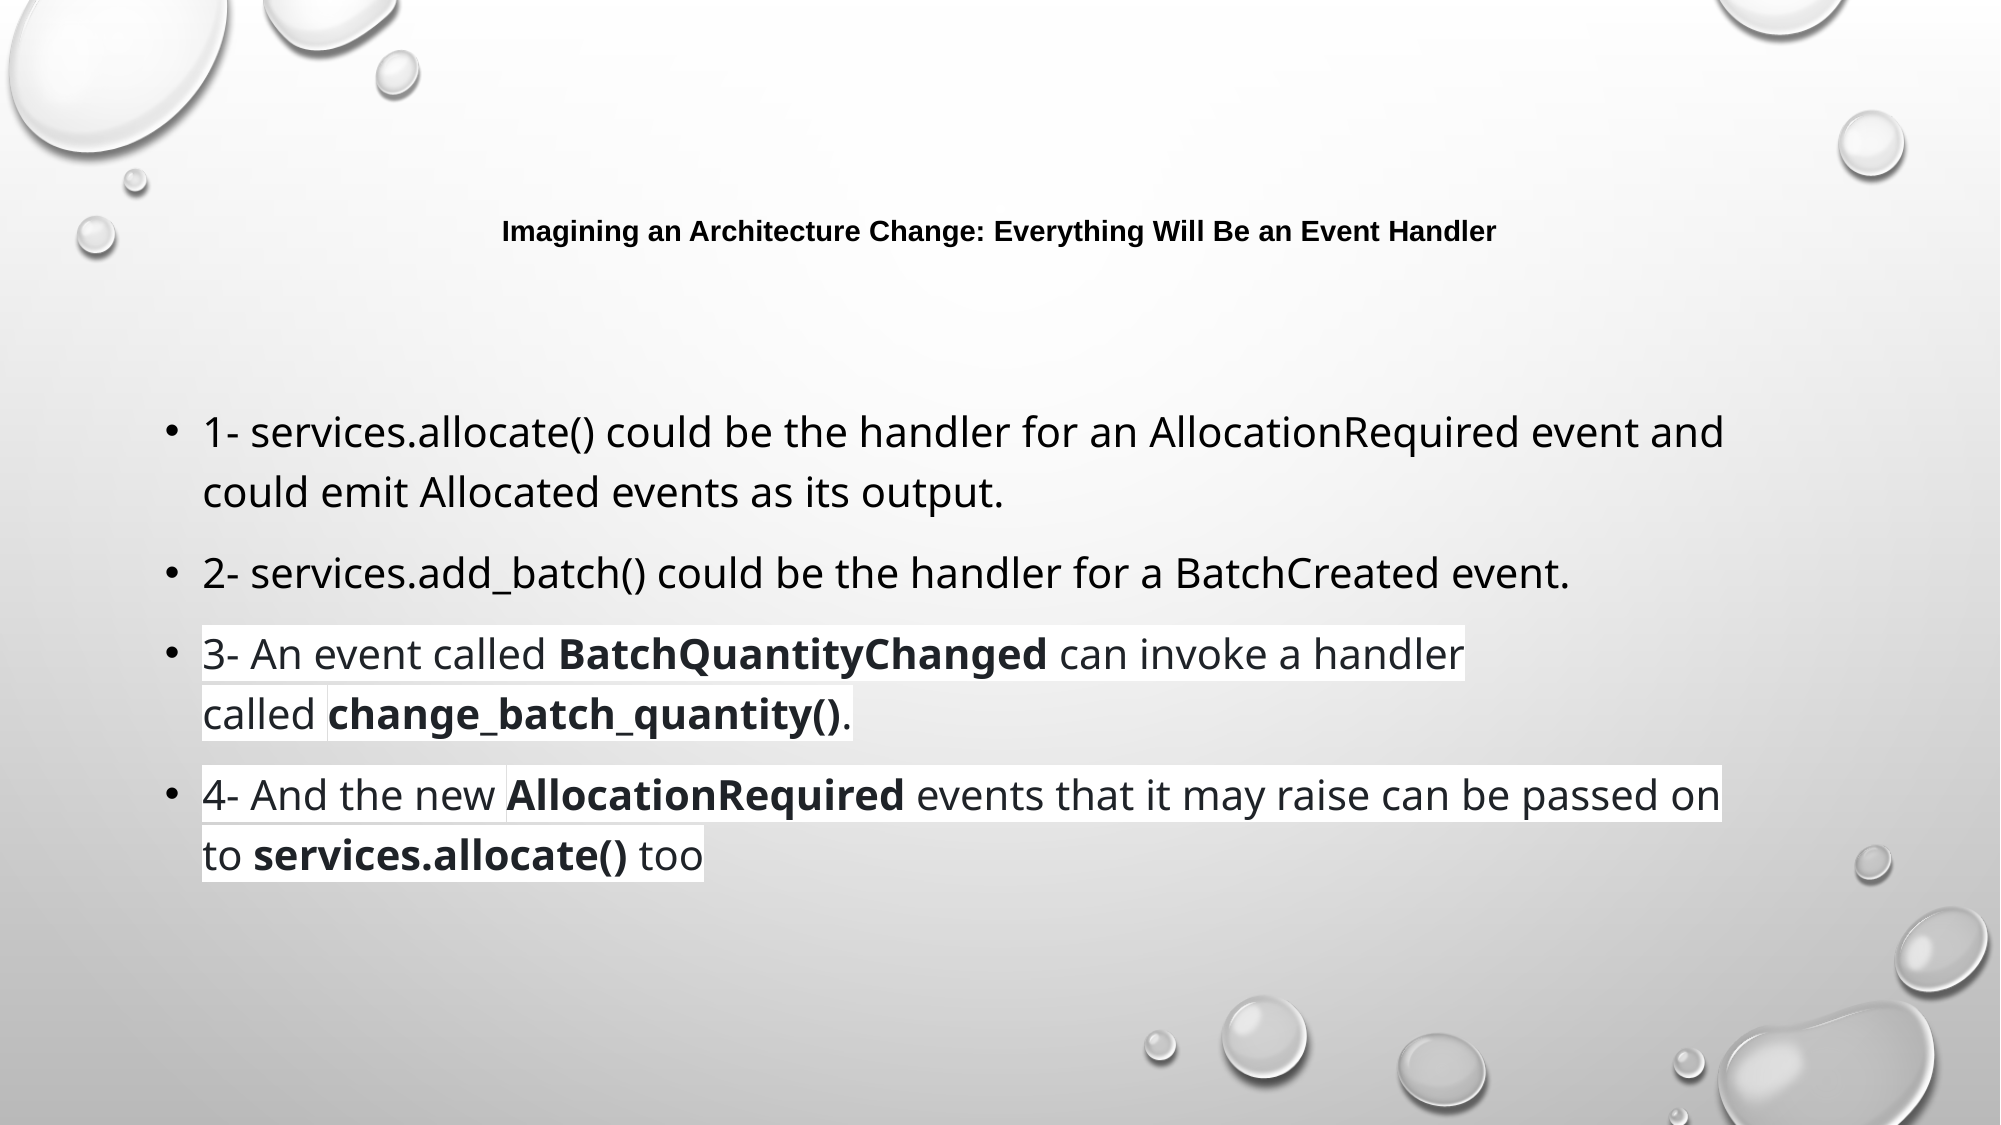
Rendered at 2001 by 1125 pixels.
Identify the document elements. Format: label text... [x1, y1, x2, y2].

title Imagining an Architecture Change: Everything Will Be an Event Handler [149, 101, 1851, 364]
list 1- services.allocate() could be the handler for an AllocationRequired event and could emit Allocated events as its output. 2- services.add_batch() could be the handler for a BatchCreated event. 3- An event called BatchQuantityChanged can invoke a handler called change_batch_quantity(). 4- And the new AllocationRequired events that it may raise can be passed on to services.allocate() too [149, 388, 1850, 950]
picture [0, 0, 2000, 1125]
